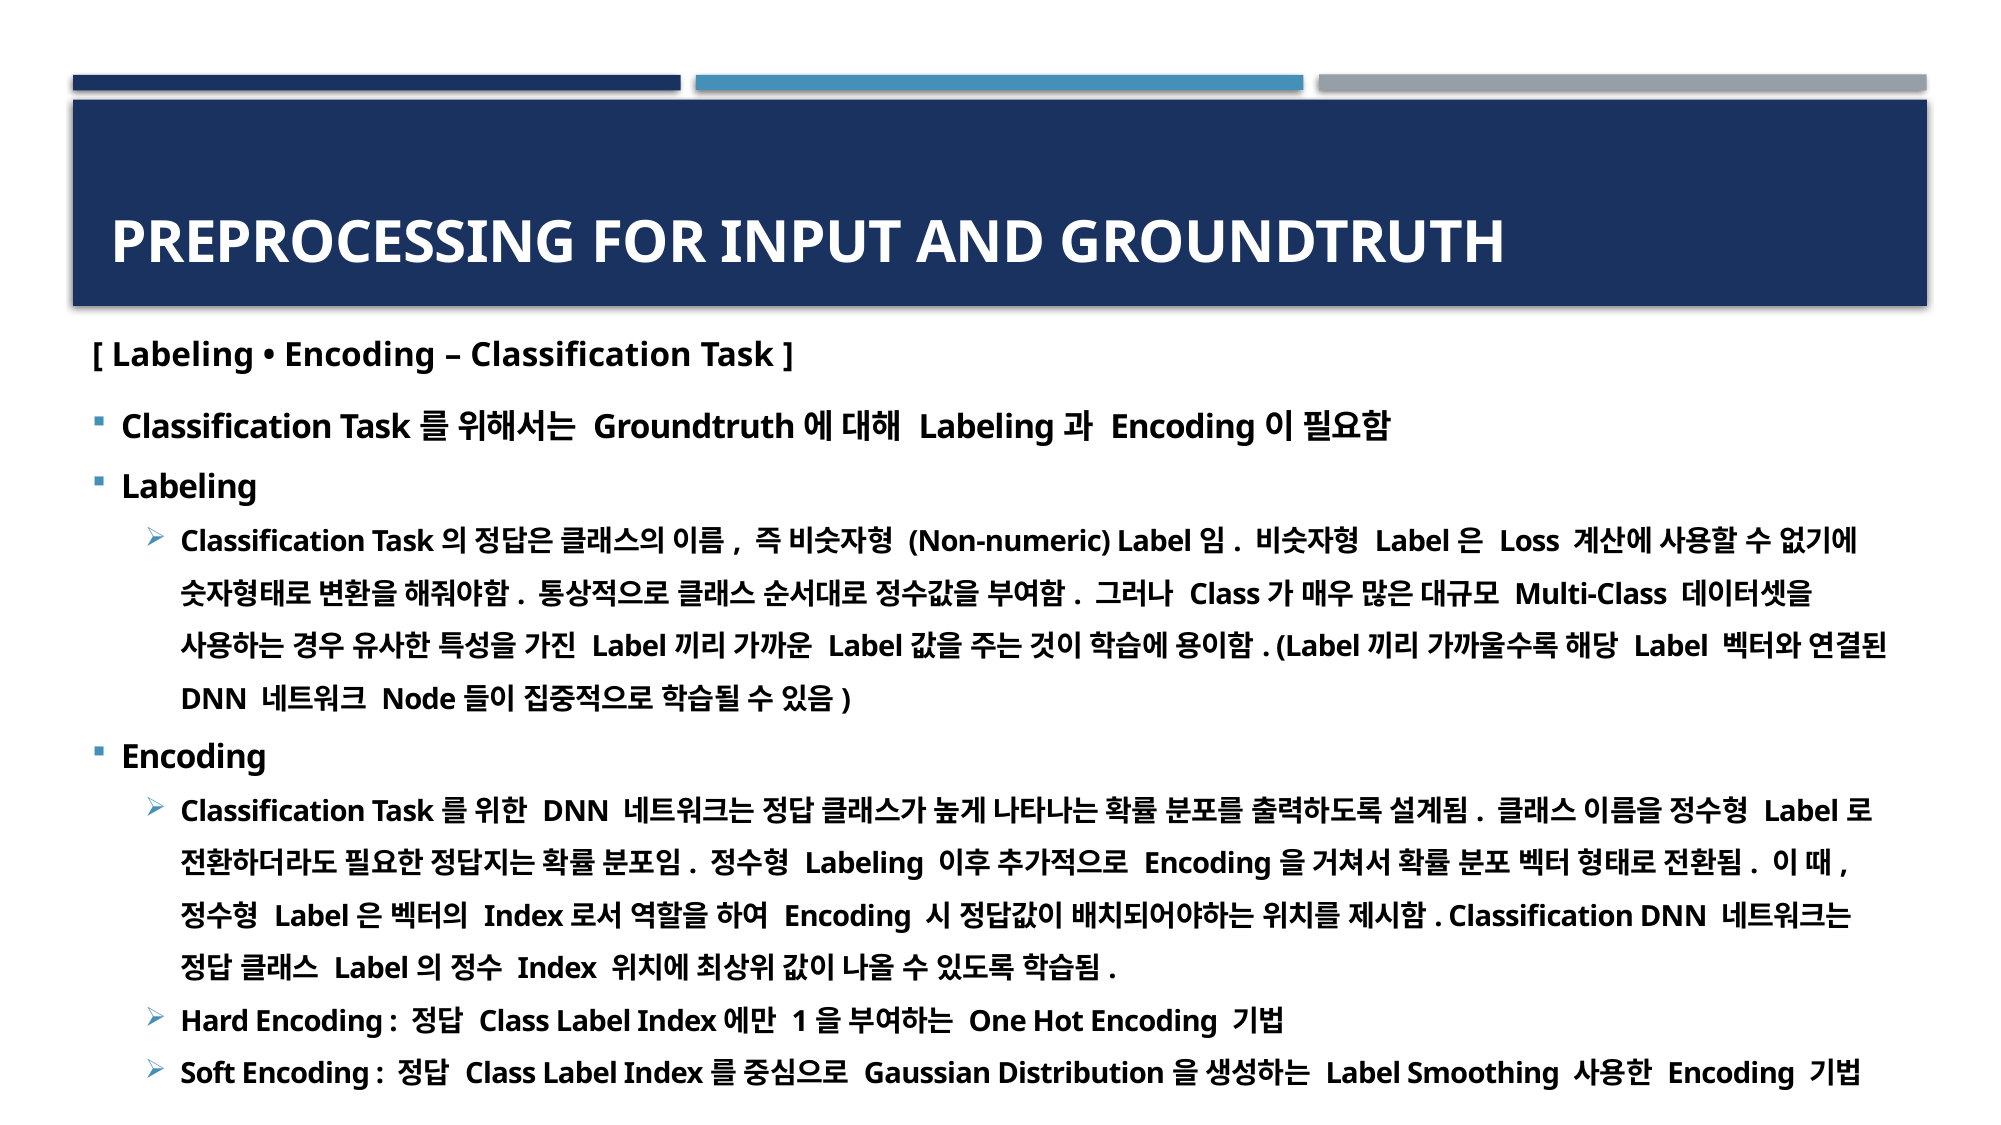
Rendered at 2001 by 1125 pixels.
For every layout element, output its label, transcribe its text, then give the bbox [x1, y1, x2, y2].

title Preprocessing for input and Groundtruth [95, 119, 1905, 282]
list [ Labeling • Encoding – Classification Task ] Classification Task를 위해서는 Groundtruth에 대해 Labeling과 Encoding이 필요함 Labeling Classification Task의 정답은 클래스의 이름, 즉 비숫자형 (Non-numeric) Label임. 비숫자형 Label은 Loss 계산에 사용할 수 없기에 숫자형태로 변환을 해줘야함. 통상적으로 클래스 순서대로 정수값을 부여함. 그러나 Class가 매우 많은 대규모 Multi-Class 데이터셋을 사용하는 경우 유사한 특성을 가진 Label끼리 가까운 Label값을 주는 것이 학습에 용이함. (Label끼리 가까울수록 해당 Label 벡터와 연결된 DNN 네트워크 Node들이 집중적으로 학습될 수 있음) Encoding Classification Task를 위한 DNN 네트워크는 정답 클래스가 높게 나타나는 확률 분포를 출력하도록 설계됨. 클래스 이름을 정수형 Label로 전환하더라도 필요한 정답지는 확률 분포임. 정수형 Labeling 이후 추가적으로 Encoding을 거쳐서 확률 분포 벡터 형태로 전환됨. 이 때, 정수형 Label은 벡터의 Index로서 역할을 하여 Encoding 시 정답값이 배치되어야하는 위치를 제시함. Classification DNN 네트워크는 정답 클래스 Label의 정수 Index 위치에 최상위 값이 나올 수 있도록 학습됨. Hard Encoding : 정답 Class Label Index에만 1을 부여하는 One Hot Encoding 기법 Soft Encoding : 정답 Class Label Index를 중심으로 Gaussian Distribution을 생성하는 Label Smoothing 사용한 Encoding 기법 [77, 325, 1905, 1083]
